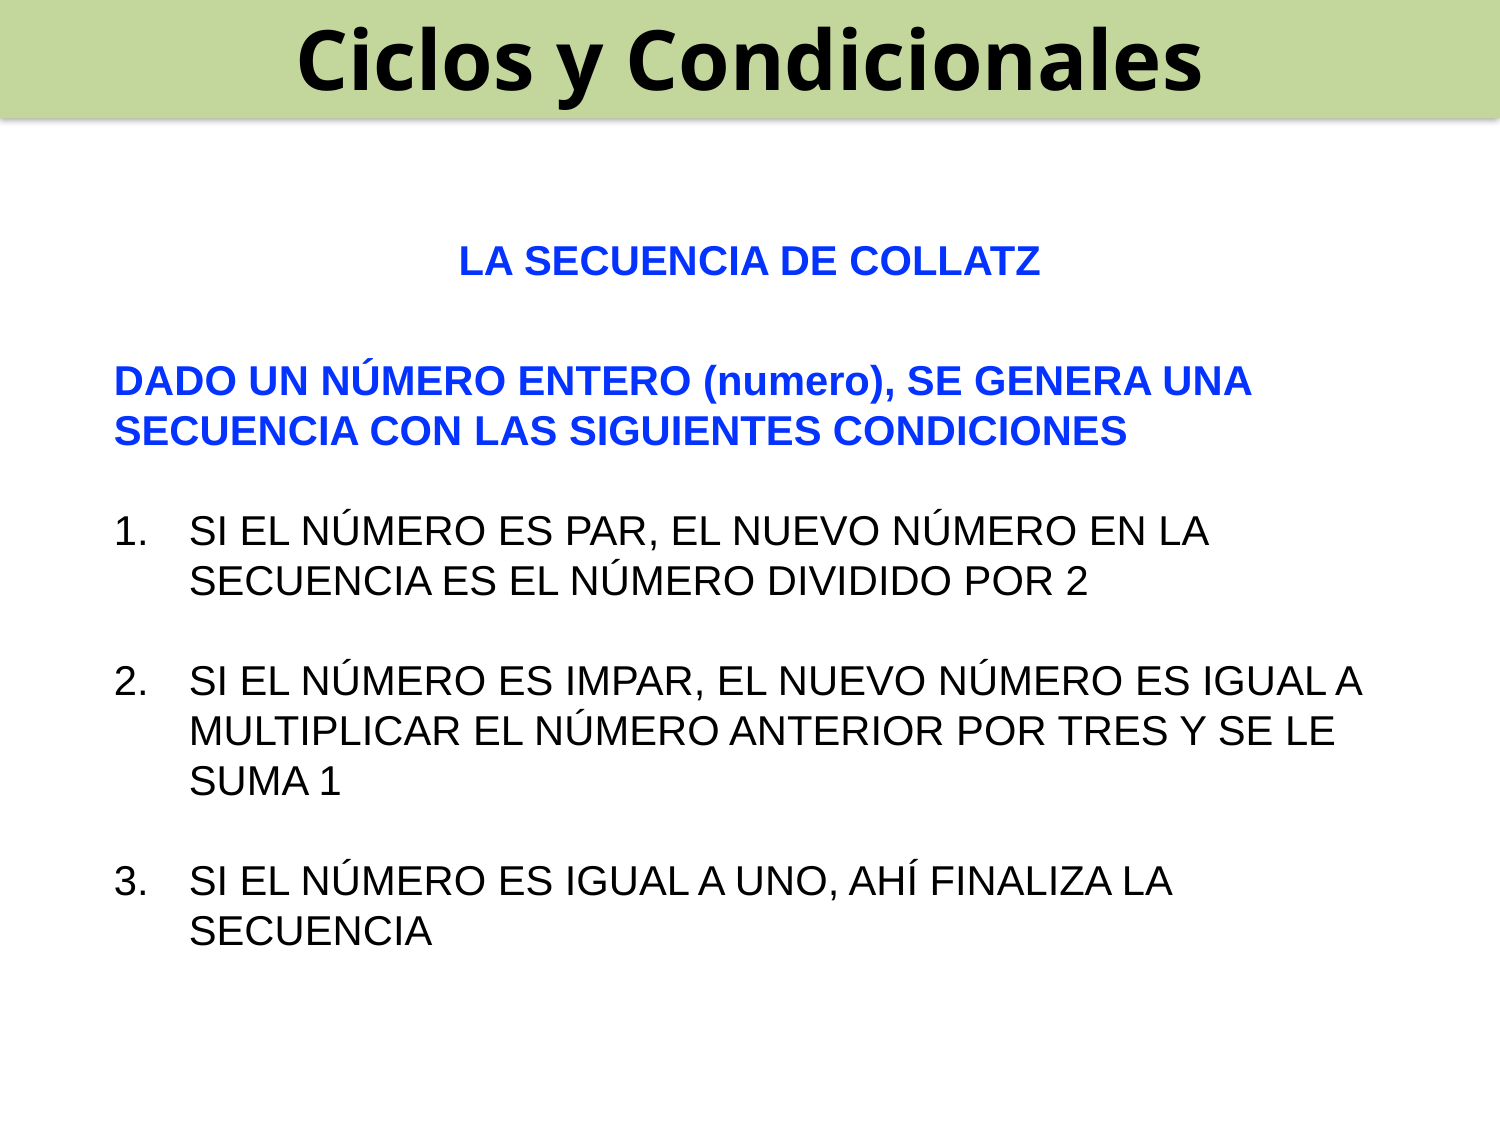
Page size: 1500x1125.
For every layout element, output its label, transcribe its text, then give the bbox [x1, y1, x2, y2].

text_box DADO UN NÚMERO ENTERO (numero), SE GENERA UNA SECUENCIA CON LAS SIGUIENTES CONDICIONES SI EL NÚMERO ES PAR, EL NUEVO NÚMERO EN LA SECUENCIA ES EL NÚMERO DIVIDIDO POR 2 SI EL NÚMERO ES IMPAR, EL NUEVO NÚMERO ES IGUAL A MULTIPLICAR EL NÚMERO ANTERIOR POR TRES Y SE LE SUMA 1 SI EL NÚMERO ES IGUAL A UNO, AHÍ FINALIZA LA SECUENCIA [99, 346, 1438, 962]
text_box LA SECUENCIA DE COLLATZ [443, 226, 1057, 292]
text_box Ciclos y Condicionales [0, 0, 1500, 122]
